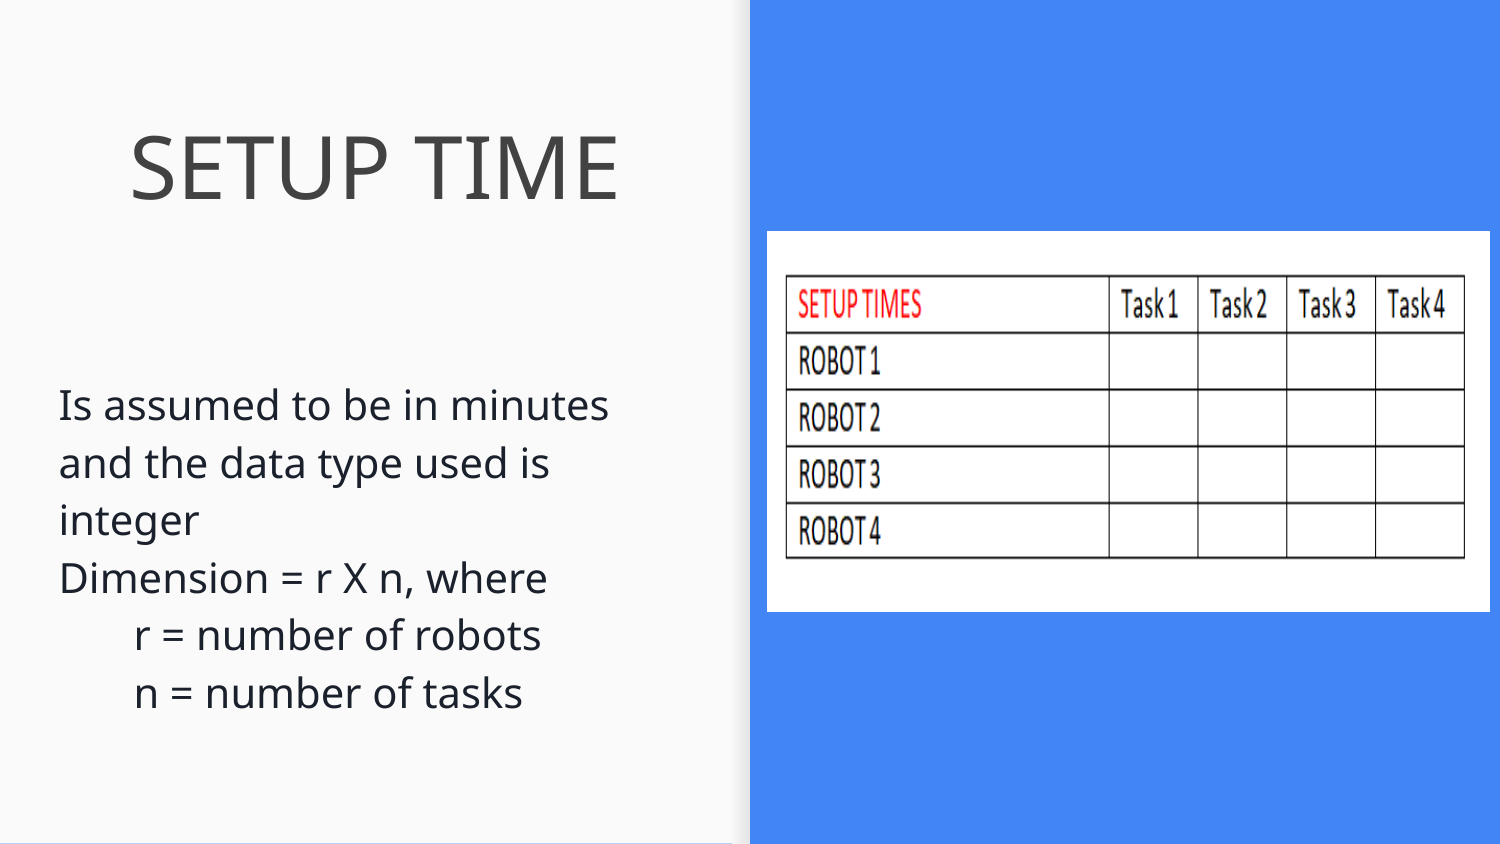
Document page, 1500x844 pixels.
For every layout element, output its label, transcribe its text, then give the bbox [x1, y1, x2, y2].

table_cell 7 [762, 229, 1496, 620]
picture [767, 231, 1490, 613]
subtitle Is assumed to be in minutes and the data type used is integer Dimension = r X n, where r = number of robots n = number of tasks [43, 356, 708, 844]
title SETUP TIME [43, 60, 708, 232]
